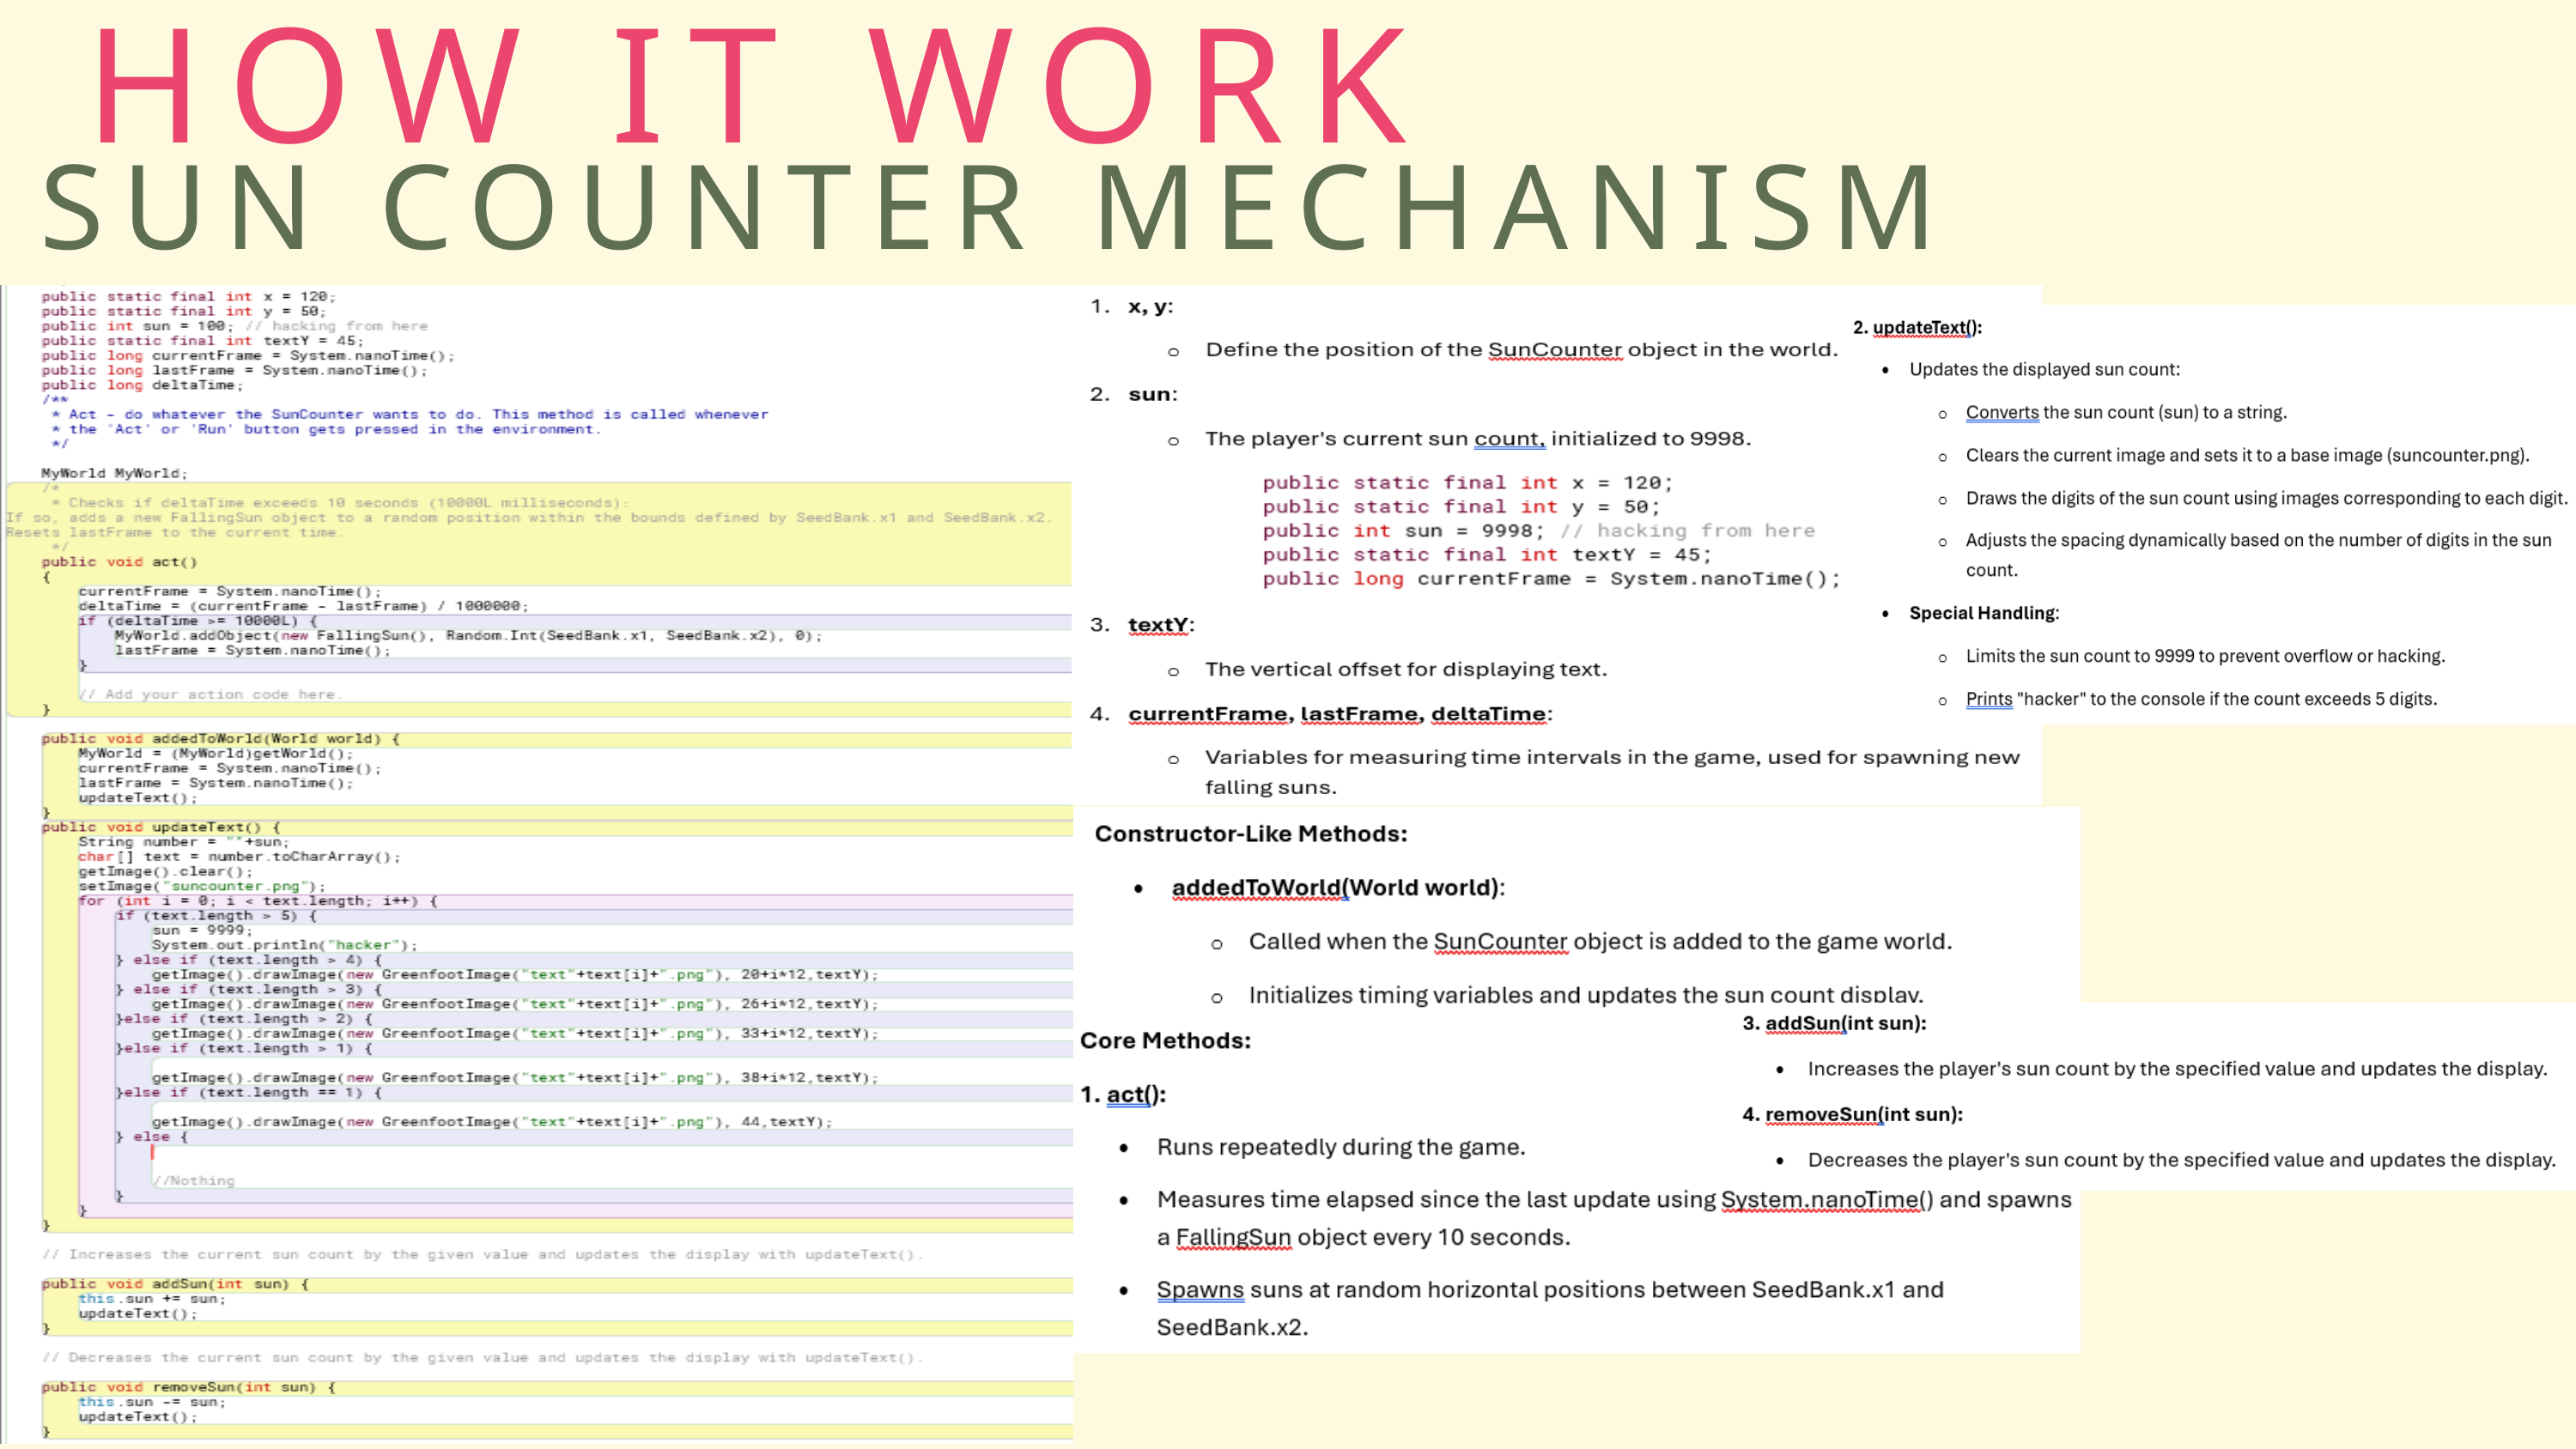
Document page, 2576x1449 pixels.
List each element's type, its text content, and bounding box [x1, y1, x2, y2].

text_box SUN COUNTER MECHANISM [39, 108, 2432, 273]
text_box HOW IT WORK [0, 0, 1821, 175]
picture [0, 284, 2576, 1444]
